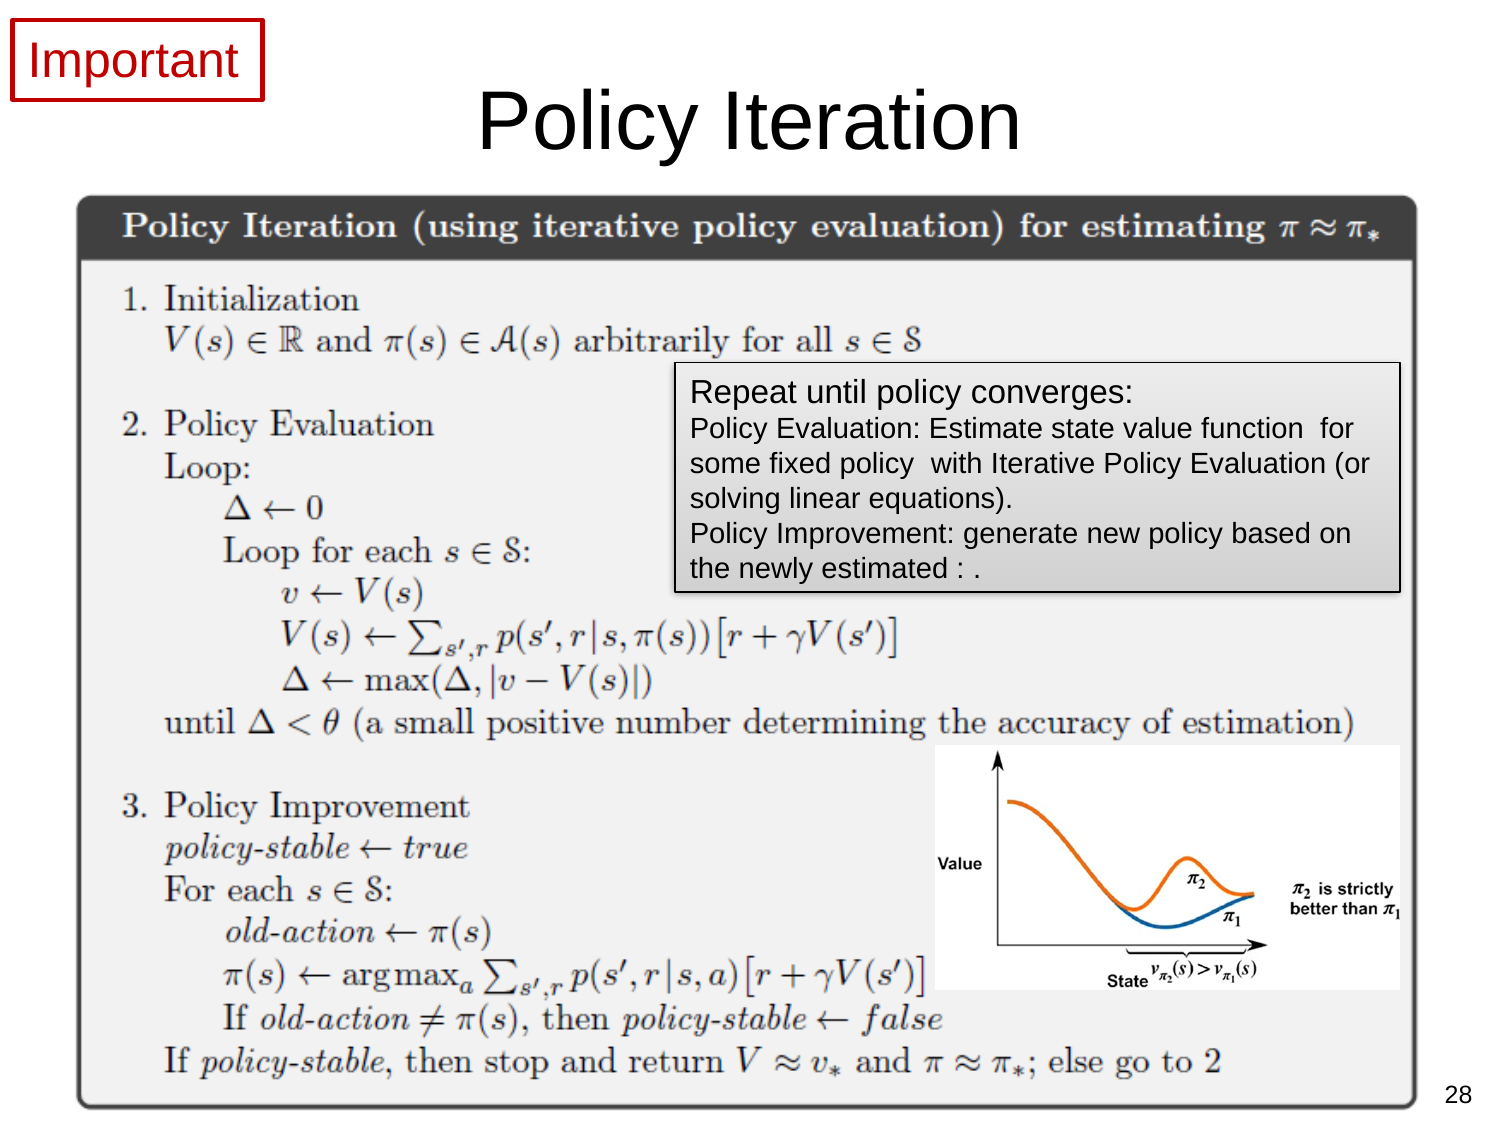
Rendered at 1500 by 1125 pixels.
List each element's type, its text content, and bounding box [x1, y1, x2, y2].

text_box Important [12, 19, 263, 100]
title Policy Iteration [74, 44, 1426, 188]
slide_number 28 [1424, 1070, 1488, 1112]
picture [73, 191, 1420, 1112]
